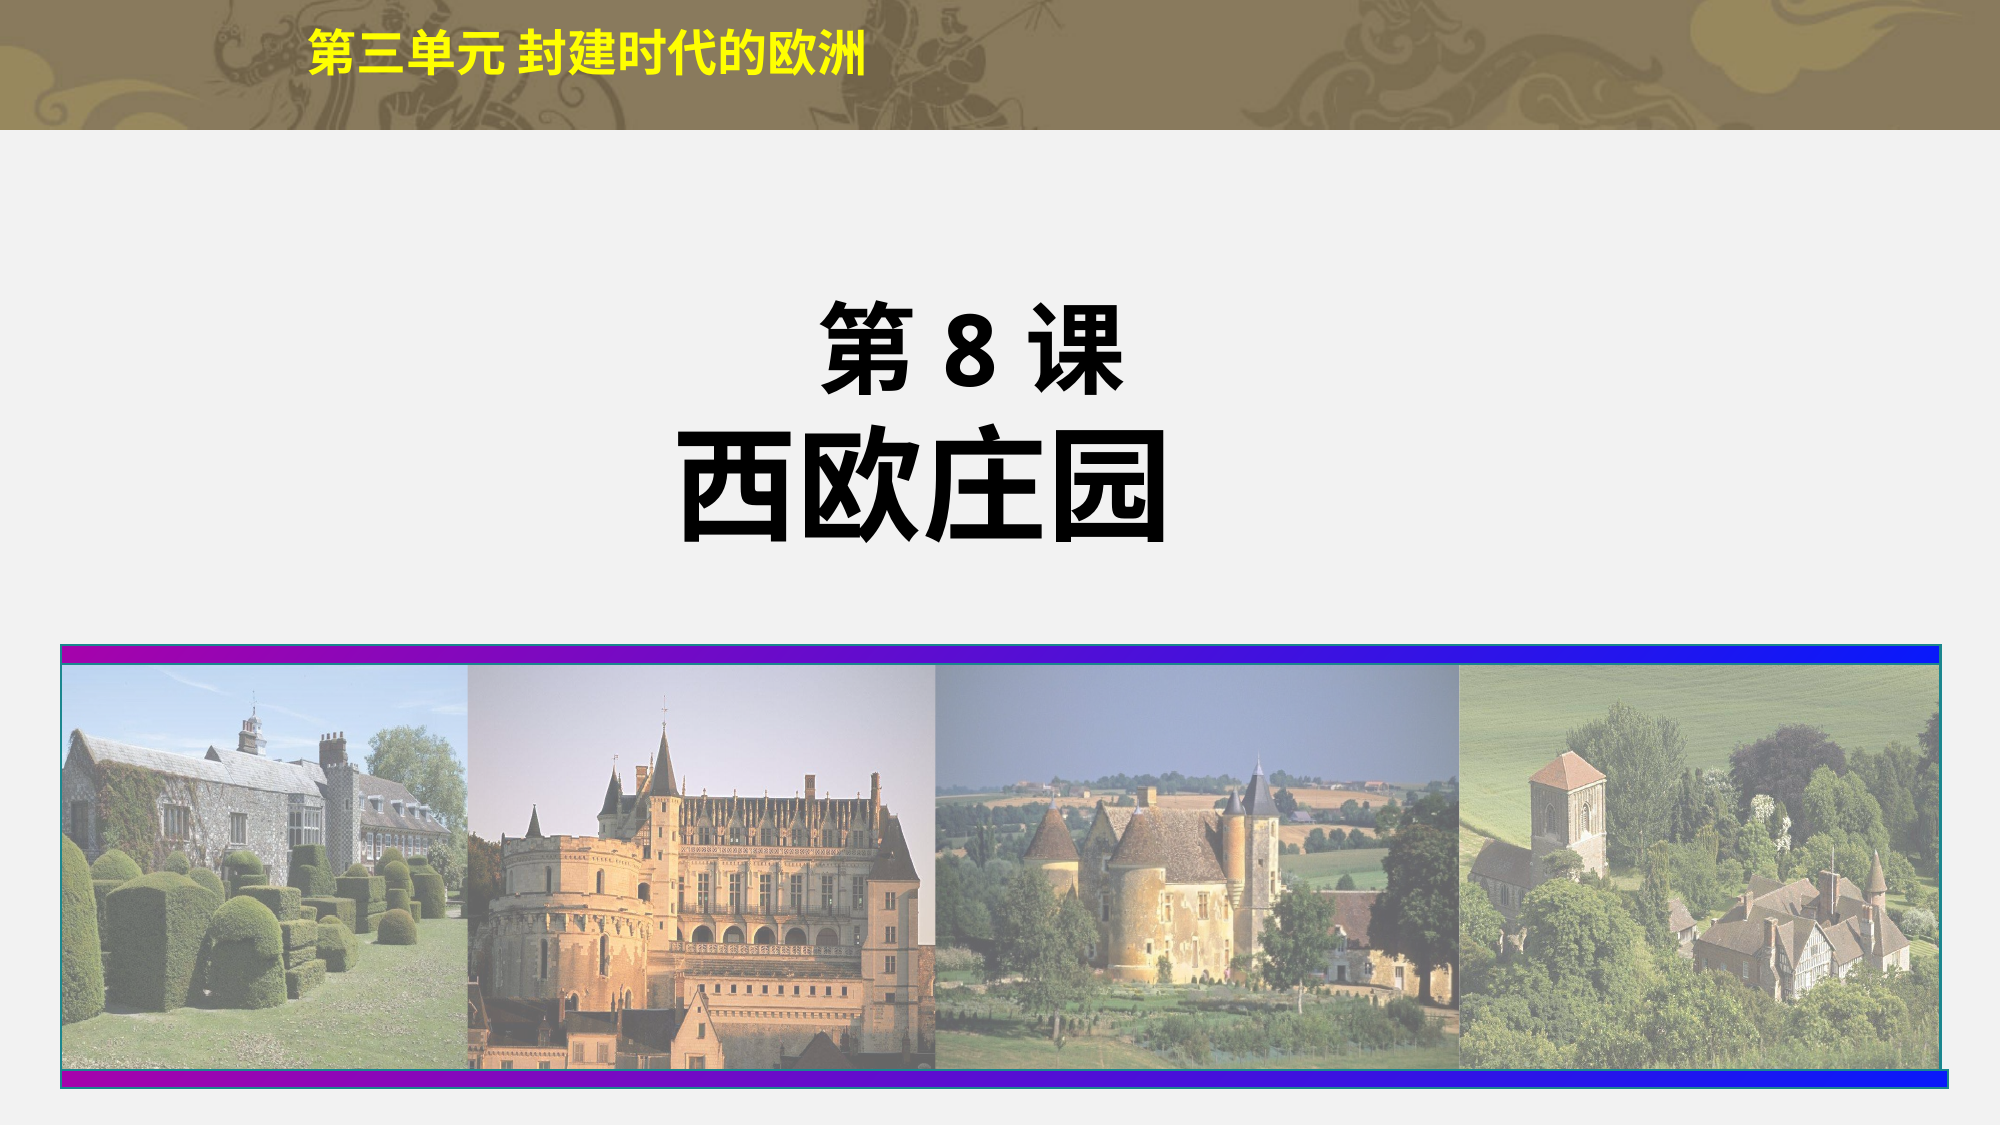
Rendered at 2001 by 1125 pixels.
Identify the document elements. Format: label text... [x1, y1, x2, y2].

text_box 第8课 西欧庄园 [657, 278, 1308, 564]
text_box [60, 645, 1948, 1089]
picture [0, 0, 2000, 130]
text_box 第三单元 封建时代的欧洲 [291, 14, 977, 89]
